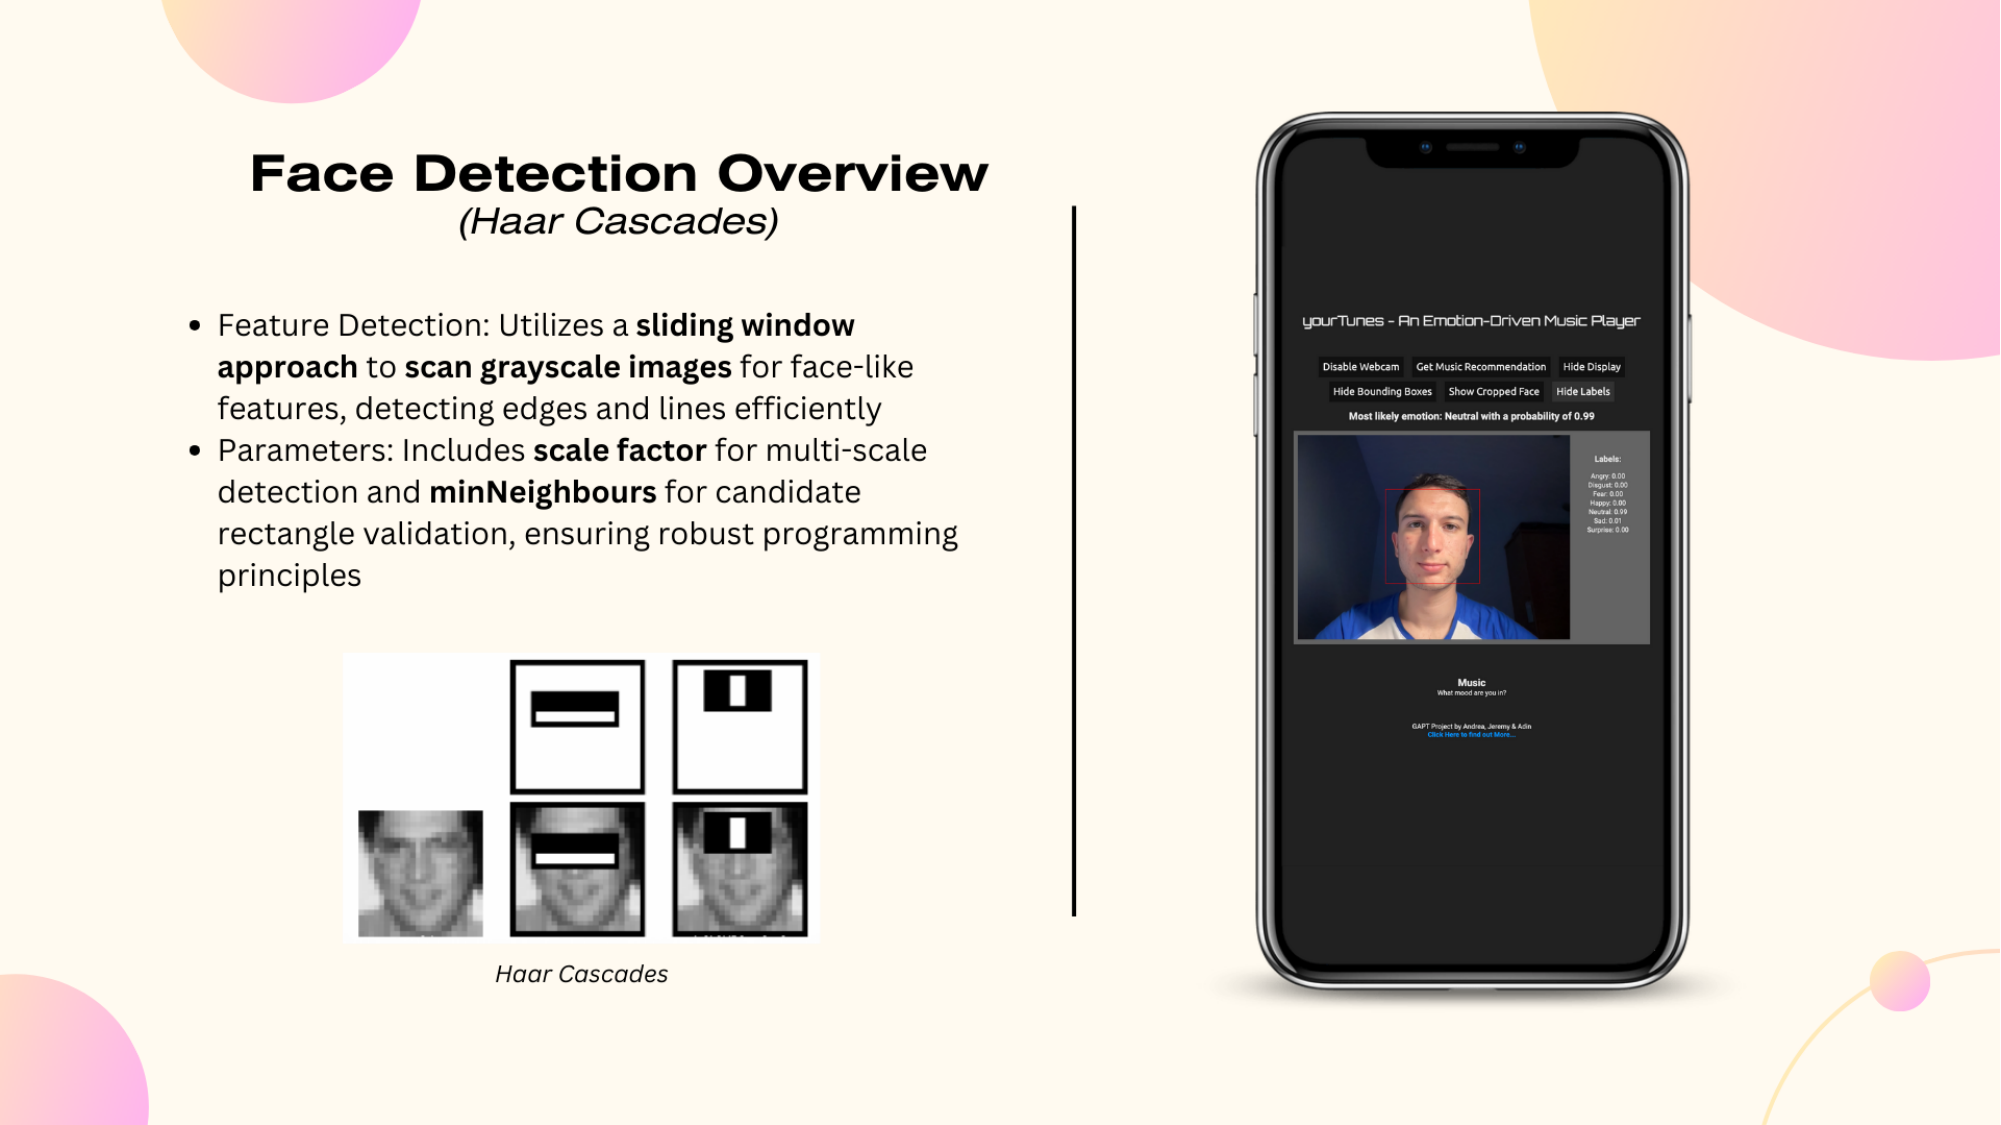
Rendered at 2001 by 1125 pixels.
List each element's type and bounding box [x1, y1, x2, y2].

list [0, 0, 2000, 1125]
